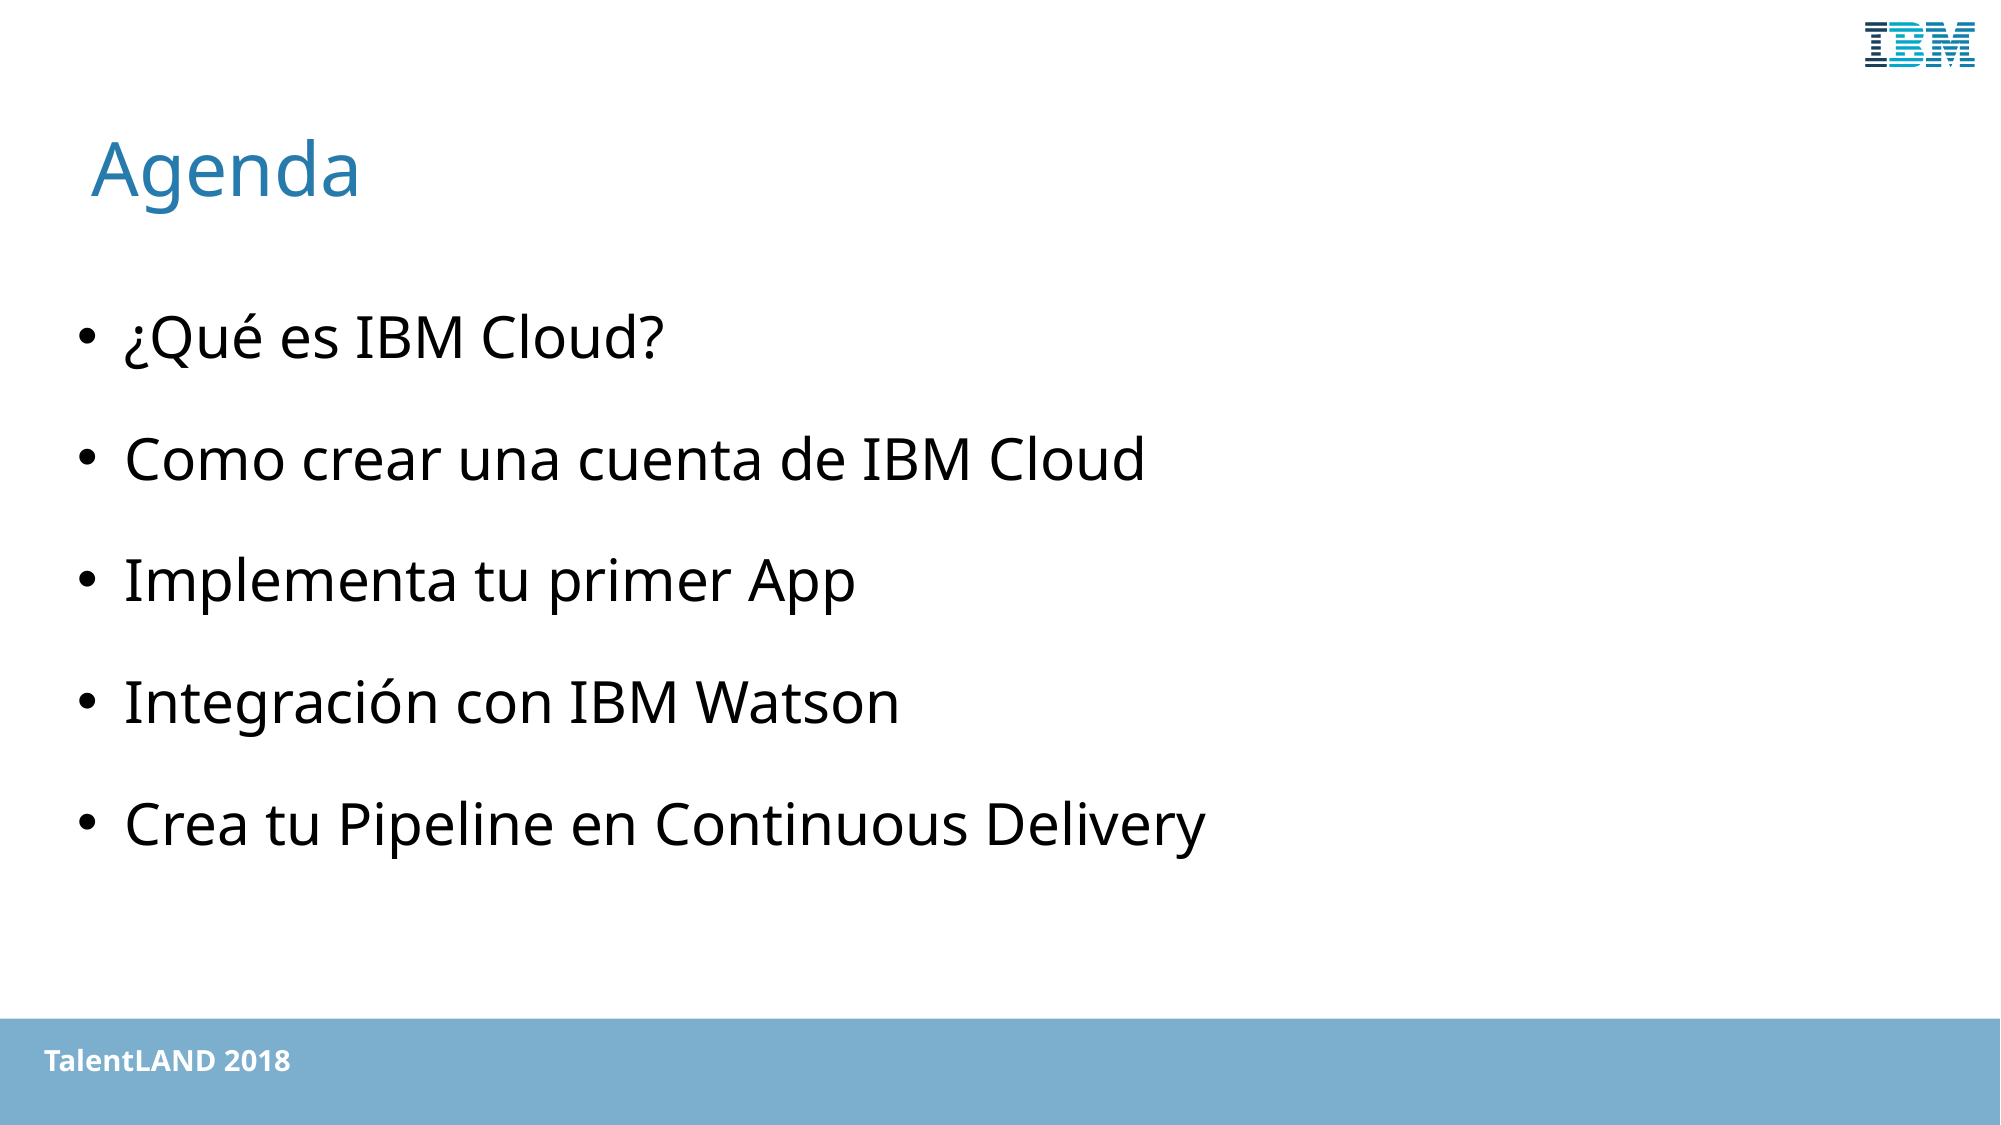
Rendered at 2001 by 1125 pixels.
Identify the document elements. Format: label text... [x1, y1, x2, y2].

title Agenda [74, 141, 1975, 205]
picture [1865, 22, 1975, 67]
text_box [0, 1018, 2000, 1125]
text_box ¿Qué es IBM Cloud? Como crear una cuenta de IBM Cloud Implementa tu primer App Integración con IBM Watson Crea tu Pipeline en Continuous Delivery [62, 257, 1222, 864]
text_box TalentLAND 2018 [28, 1034, 307, 1085]
